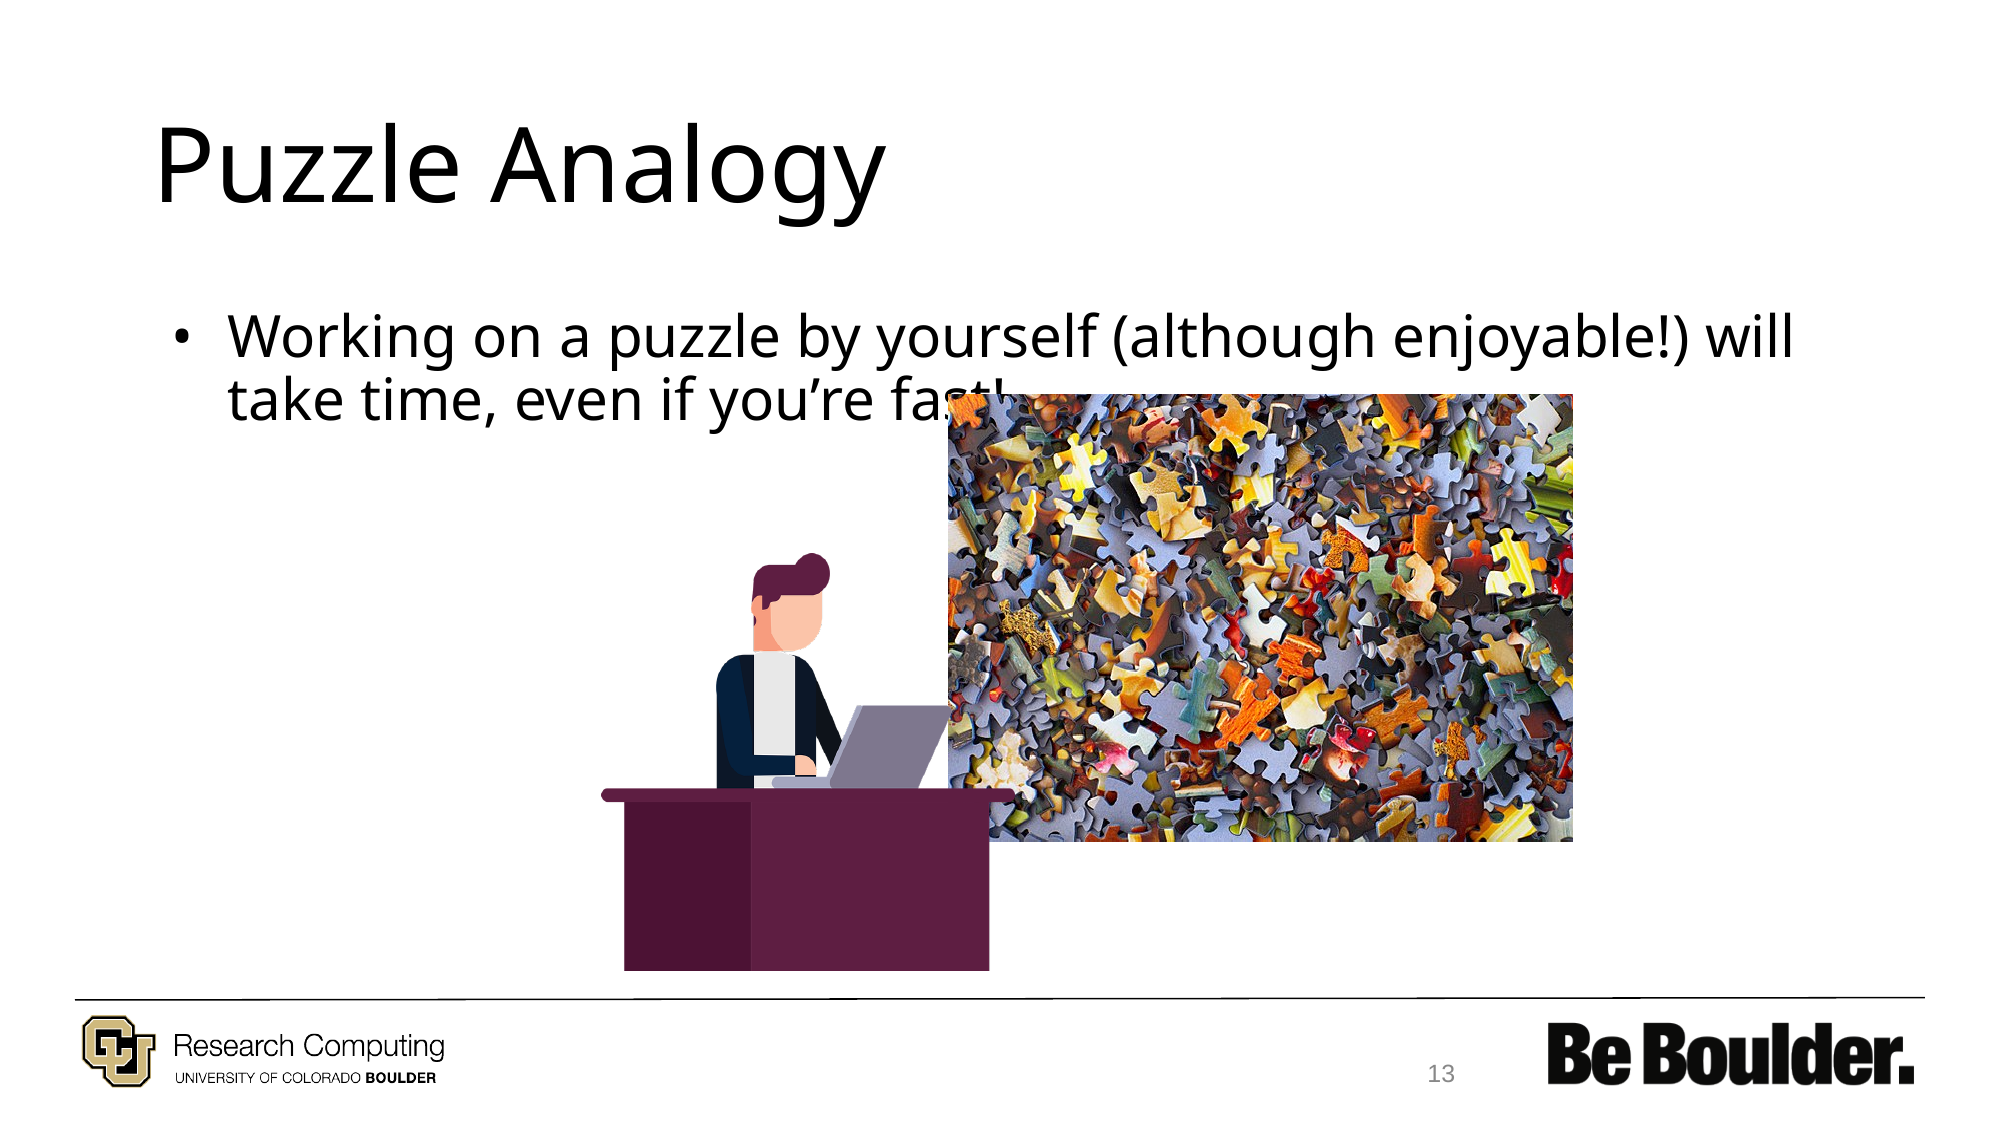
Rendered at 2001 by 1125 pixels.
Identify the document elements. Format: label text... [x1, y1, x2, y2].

title Puzzle Analogy [137, 59, 1863, 278]
slide_number 13 [1412, 1042, 1525, 1103]
picture [1524, 1015, 1938, 1088]
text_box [601, 394, 1573, 971]
picture [81, 1015, 444, 1088]
list Working on a puzzle by yourself (although enjoyable!) will take time, even if you’re fast! [137, 299, 1863, 983]
